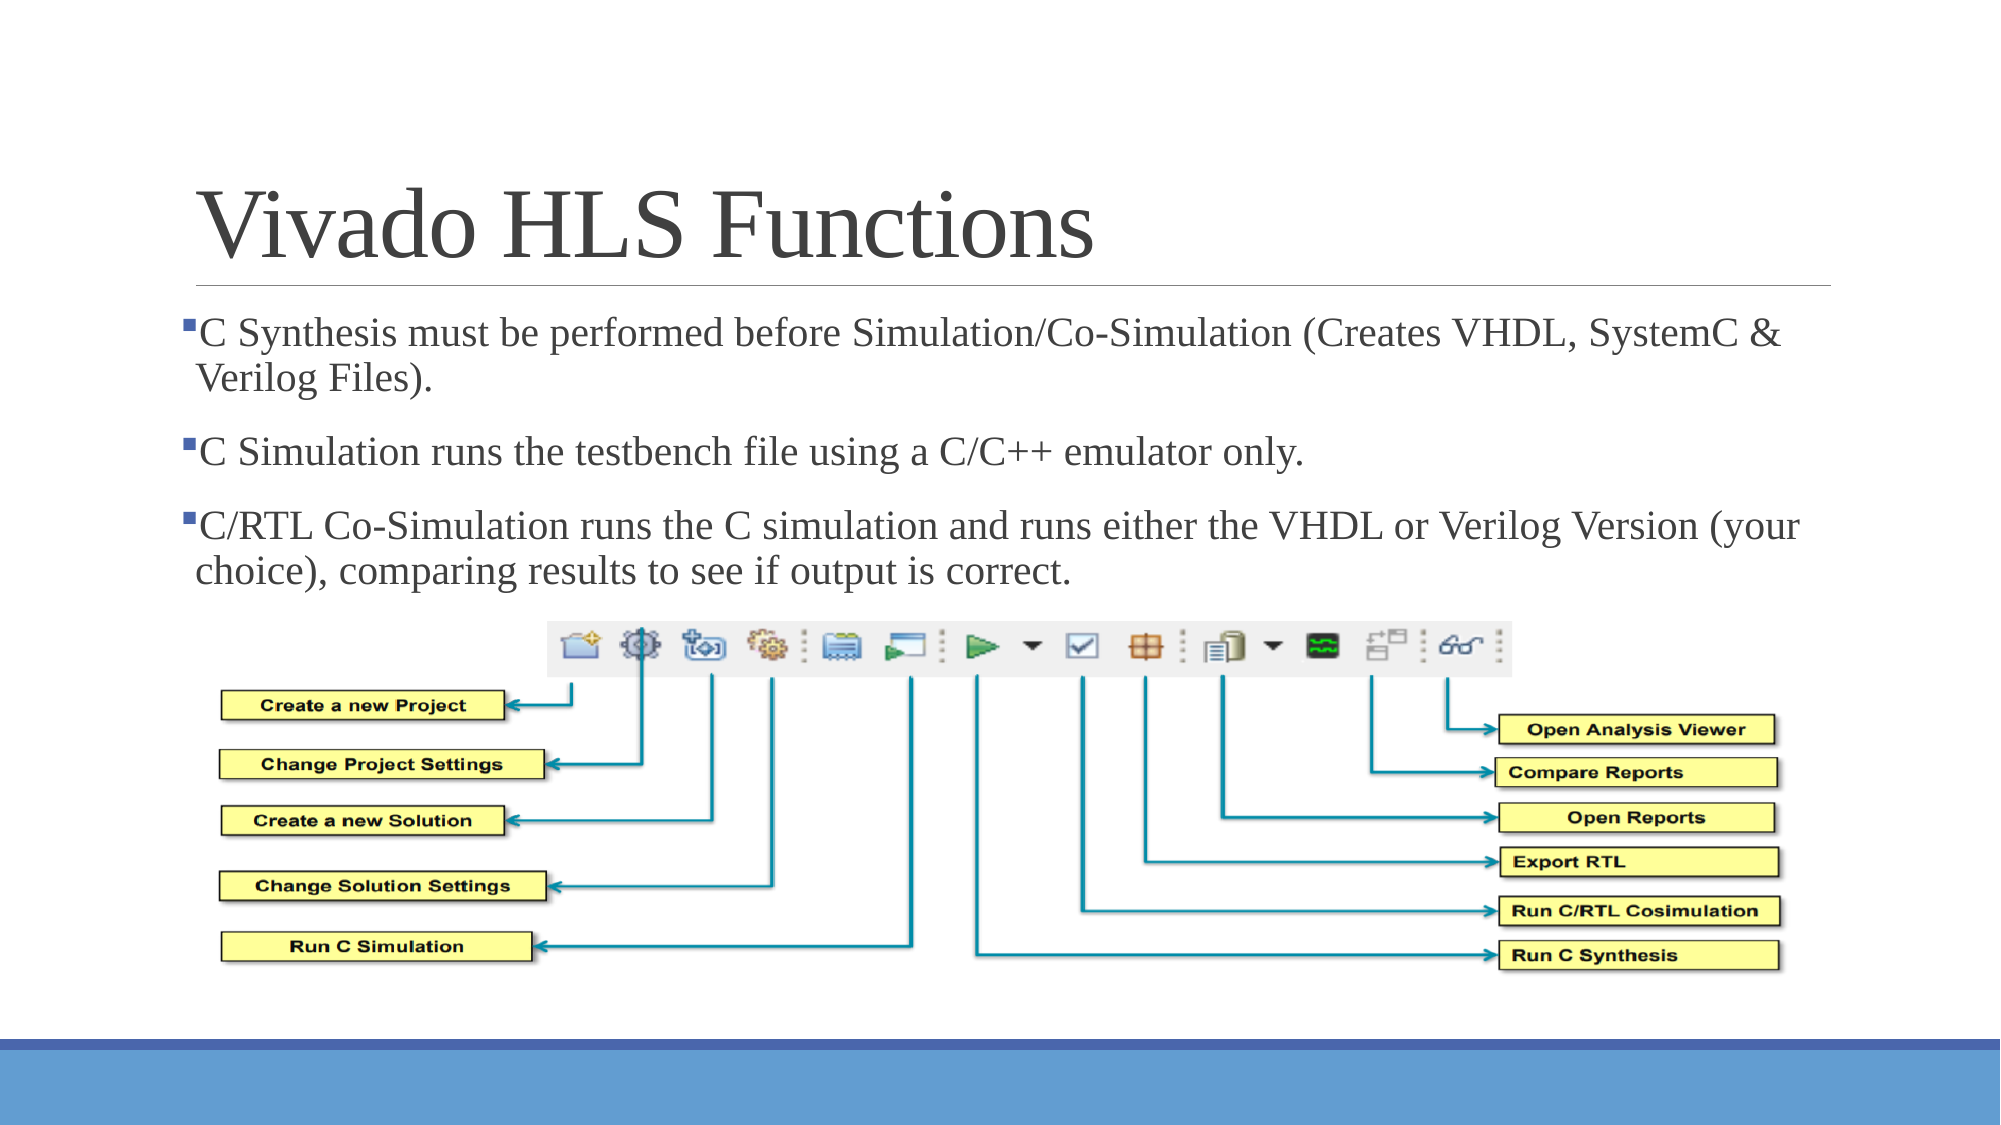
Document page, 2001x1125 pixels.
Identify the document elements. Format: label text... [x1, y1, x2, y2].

list C Synthesis must be performed before Simulation/Co-Simulation (Creates VHDL, SystemC & Verilog Files). C Simulation runs the testbench file using a C/C++ emulator only. C/RTL Co-Simulation runs the C simulation and runs either the VHDL or Verilog Version (your choice), comparing results to see if output is correct. [180, 302, 1830, 618]
picture [172, 620, 1824, 987]
title Vivado HLS Functions [180, 47, 1830, 285]
